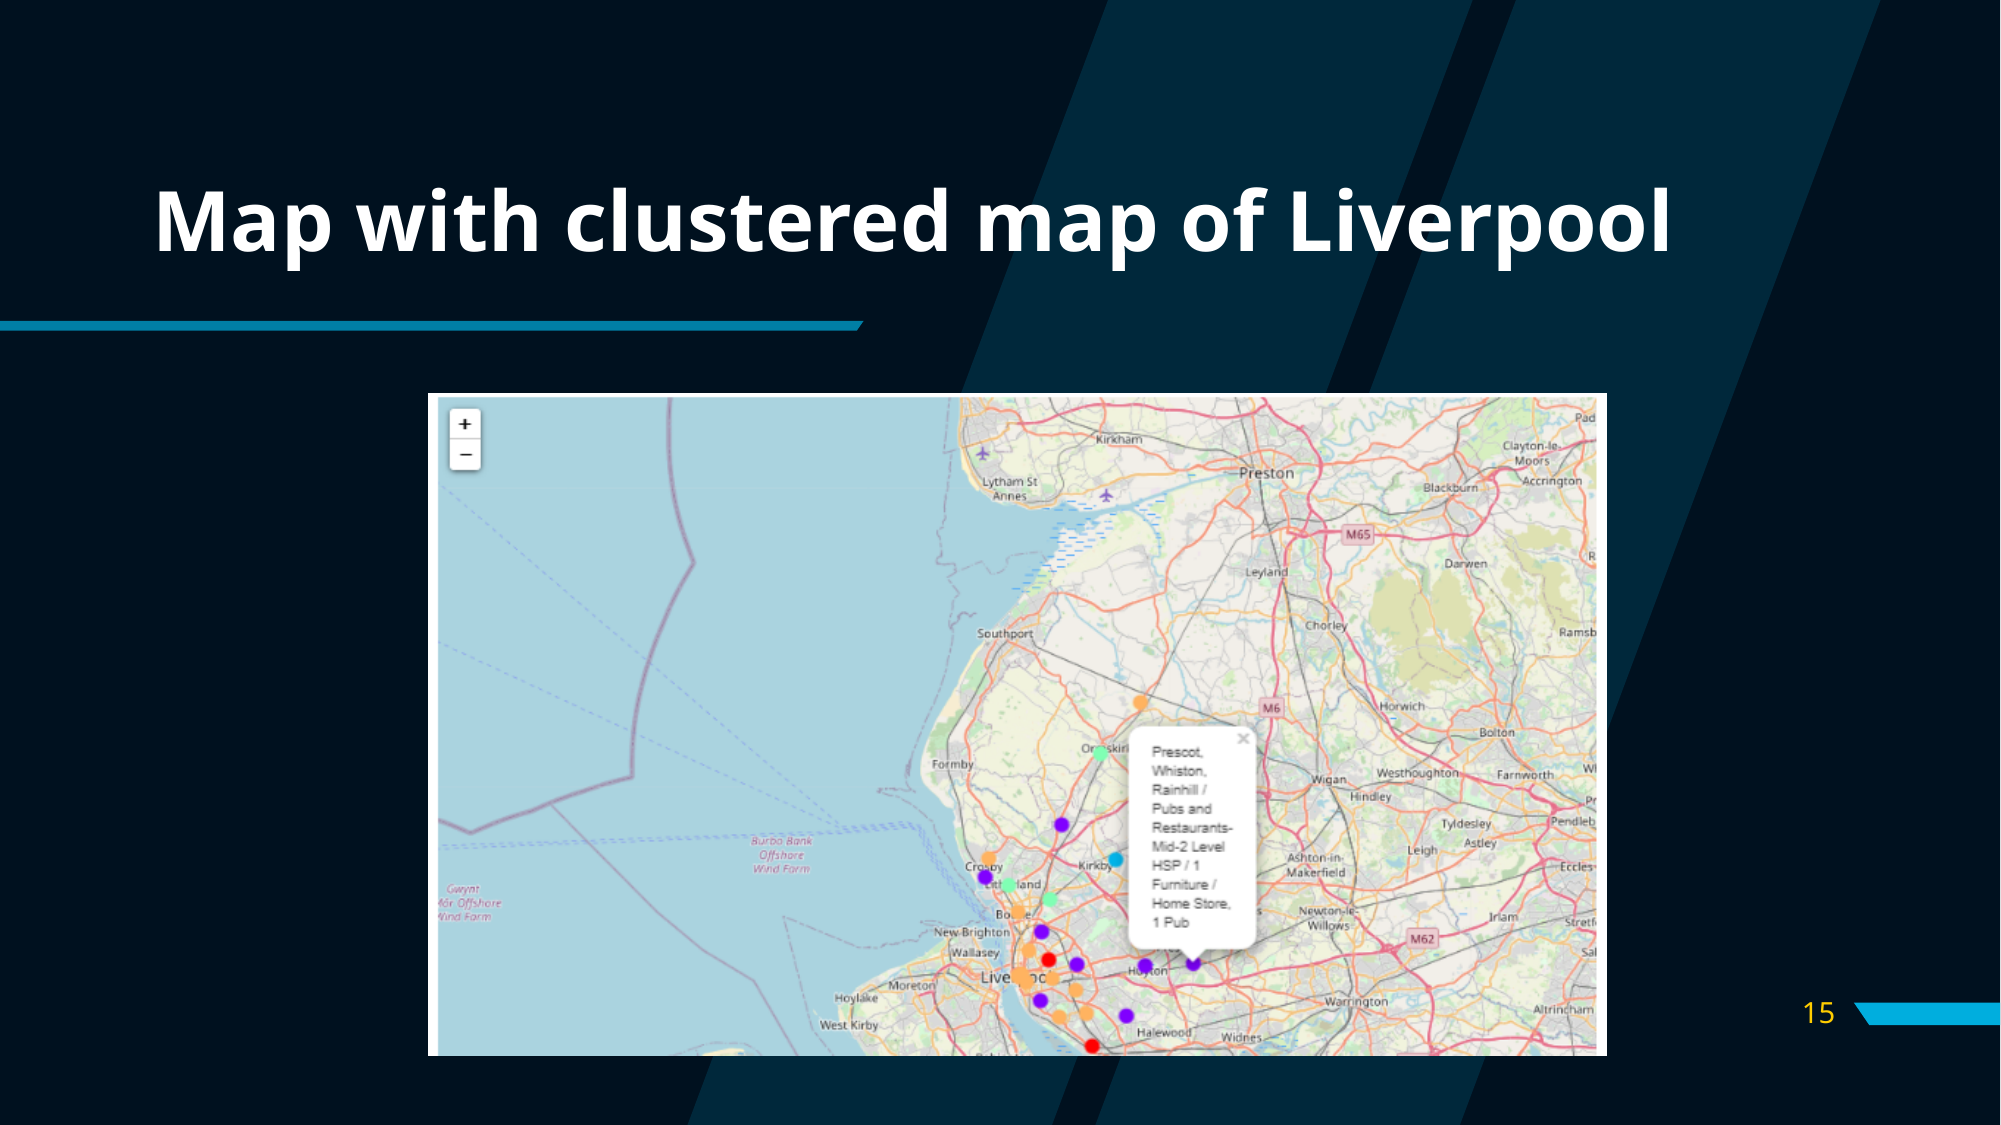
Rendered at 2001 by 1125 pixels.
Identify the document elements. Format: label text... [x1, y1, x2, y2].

slide_number 15 [1760, 984, 1851, 1045]
title Map with clustered map of Liverpool [137, 59, 1863, 278]
picture [428, 393, 1608, 1056]
